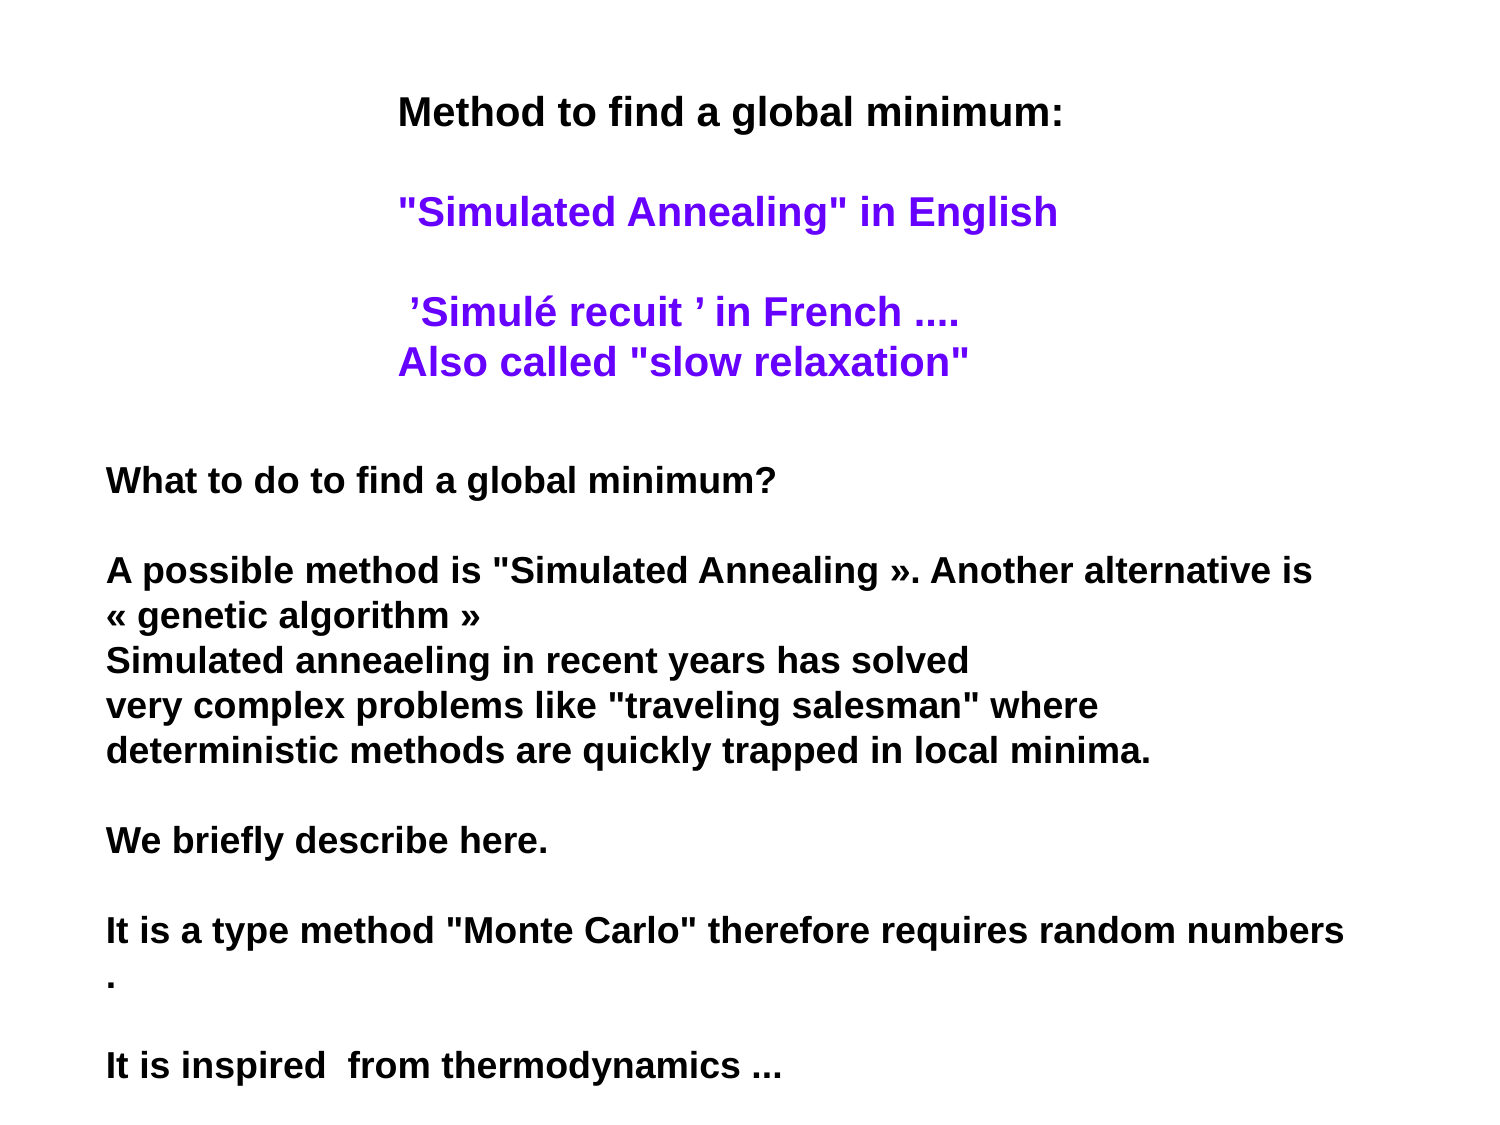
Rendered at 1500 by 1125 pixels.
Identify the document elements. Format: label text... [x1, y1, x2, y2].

text_box What to do to find a global minimum? A possible method is "Simulated Annealing ». Another alternative is « genetic algorithm » Simulated anneaeling in recent years has solved very complex problems like "traveling salesman" where deterministic methods are quickly trapped in local minima. We briefly describe here. It is a type method "Monte Carlo" therefore requires random numbers . It is inspired from thermodynamics ... [91, 448, 1361, 1094]
text_box Method to find a global minimum: "Simulated Annealing" in English ’Simulé recuit ’ in French .... Also called "slow relaxation" [383, 77, 1080, 393]
